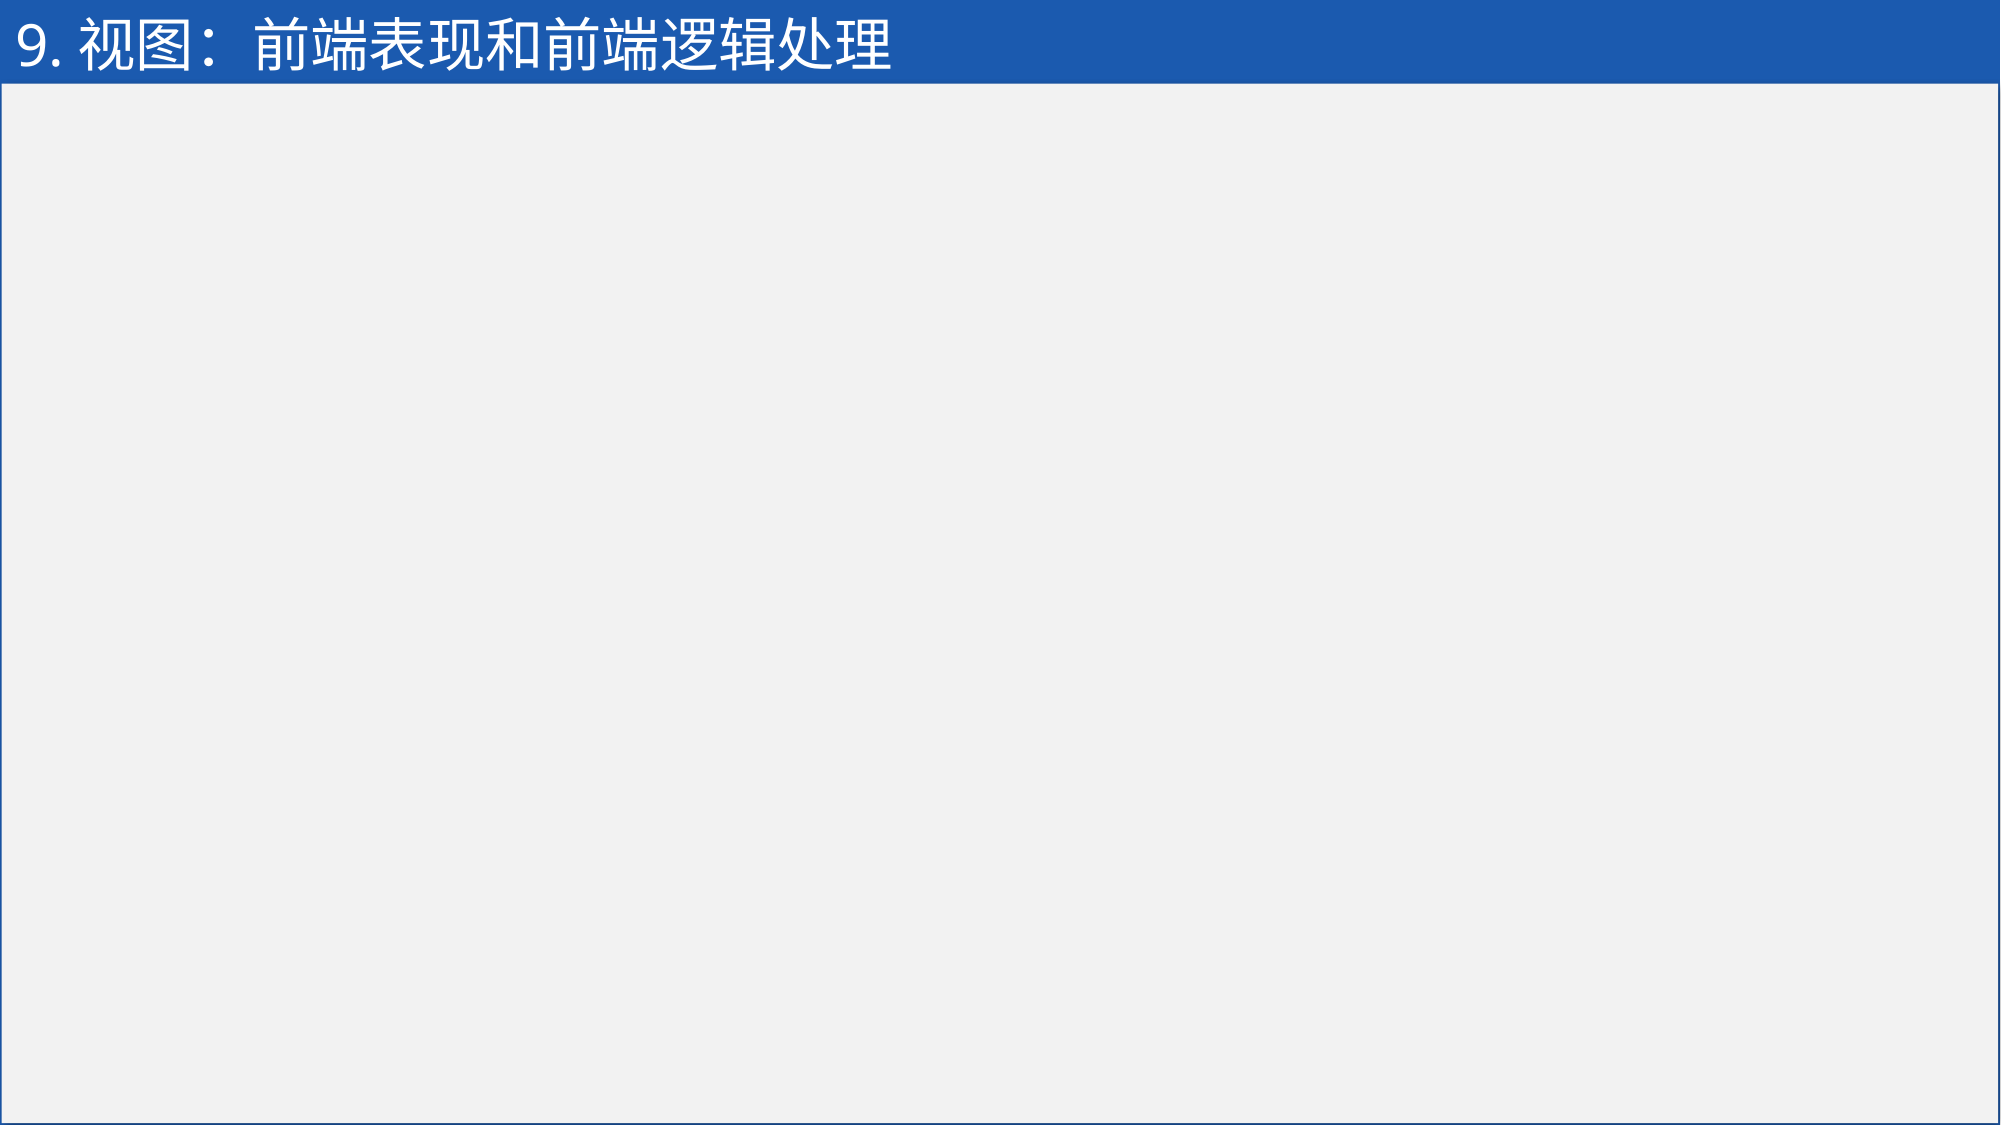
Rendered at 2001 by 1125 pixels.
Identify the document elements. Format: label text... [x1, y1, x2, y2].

title 9.视图：前端表现和前端逻辑处理 [0, 1, 2000, 84]
